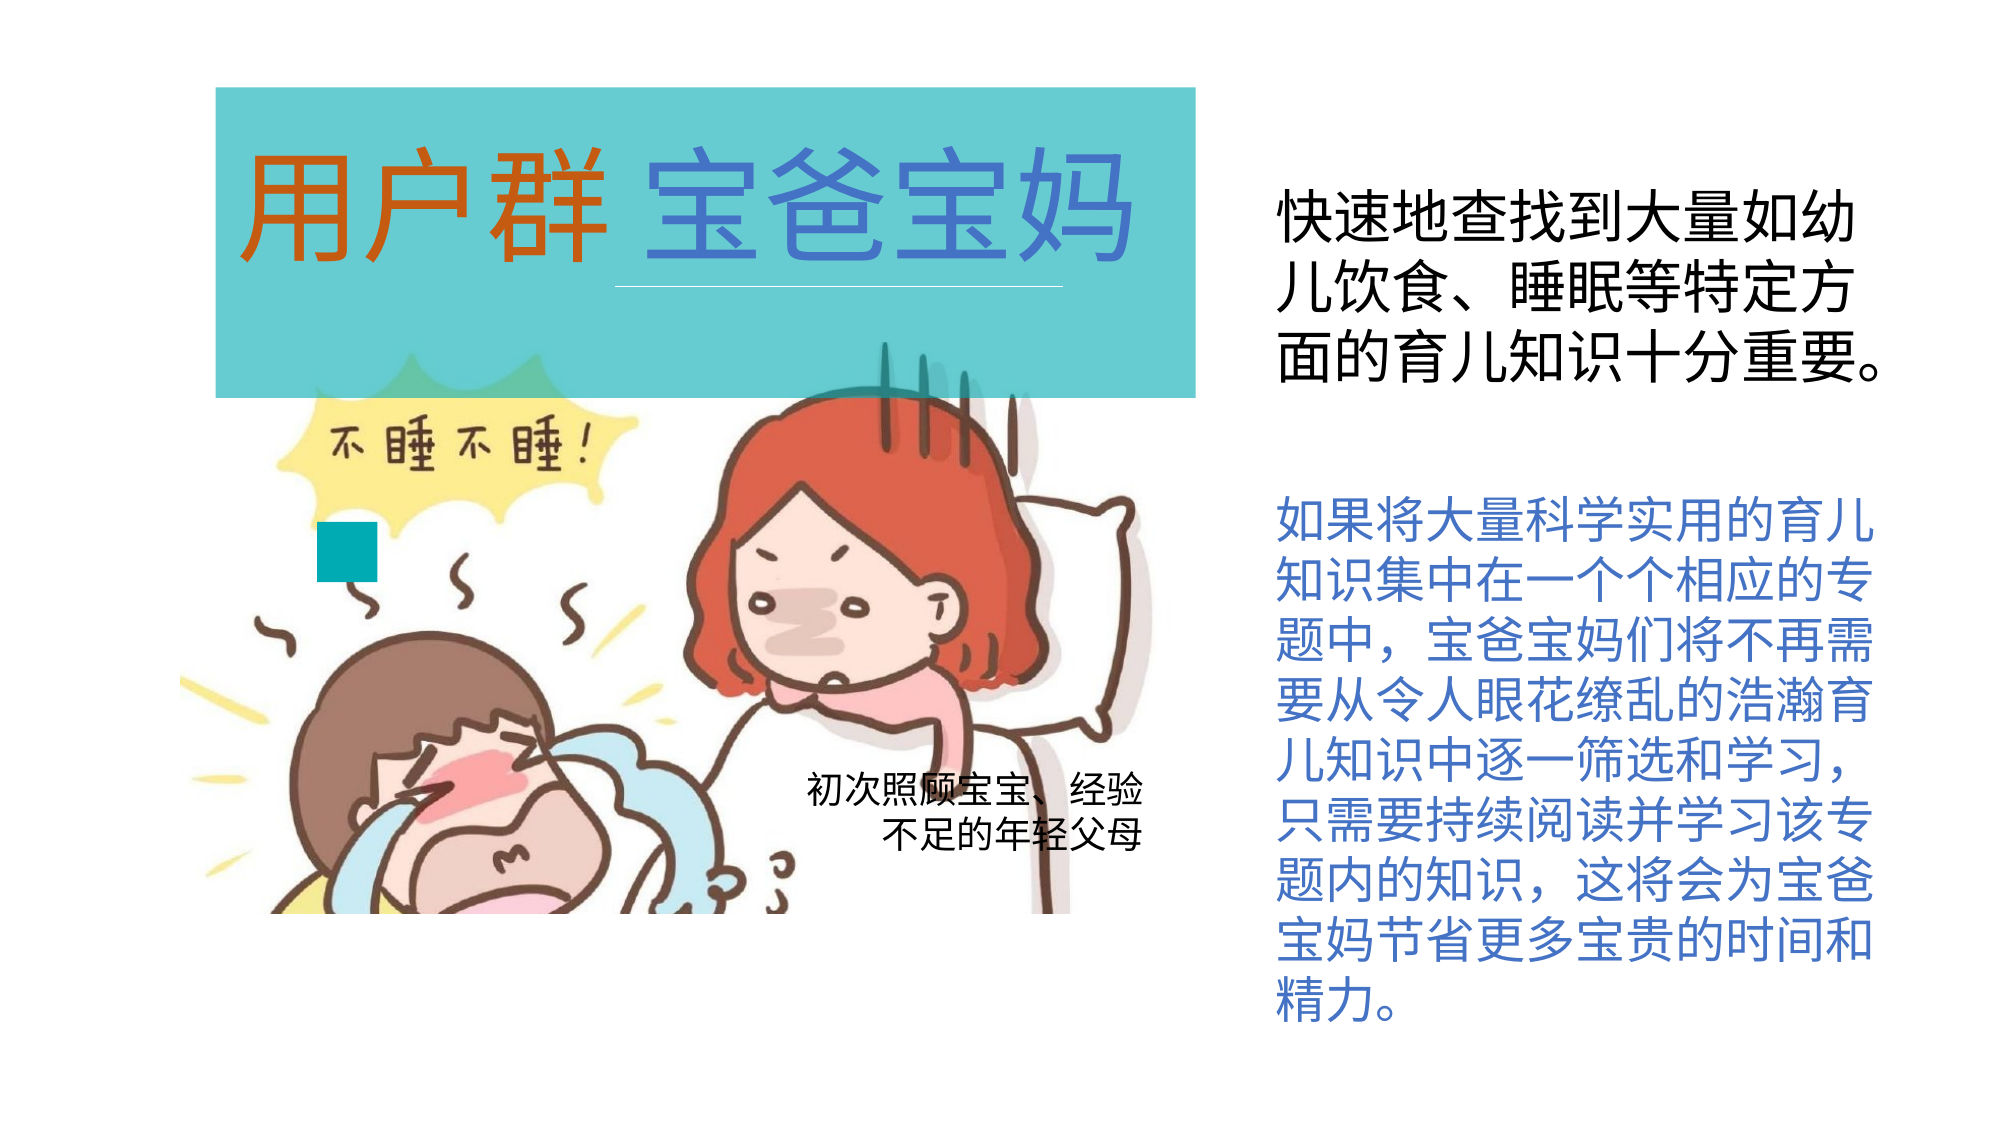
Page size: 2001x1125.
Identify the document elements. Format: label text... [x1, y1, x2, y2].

text_box 快速地查找到大量如幼儿饮食、睡眠等特定方面的育儿知识十分重要。 [1260, 172, 1895, 398]
text_box 如果将大量科学实用的育儿知识集中在一个个相应的专题中，宝爸宝妈们将不再需要从令人眼花缭乱的浩瀚育儿知识中逐一筛选和学习，只需要持续阅读并学习该专题内的知识，这将会为宝爸宝妈节省更多宝贵的时间和精力。 [1260, 480, 1895, 1036]
picture [180, 342, 1196, 914]
text_box 用户群 宝爸宝妈 [221, 119, 1155, 285]
text_box [215, 86, 1197, 399]
